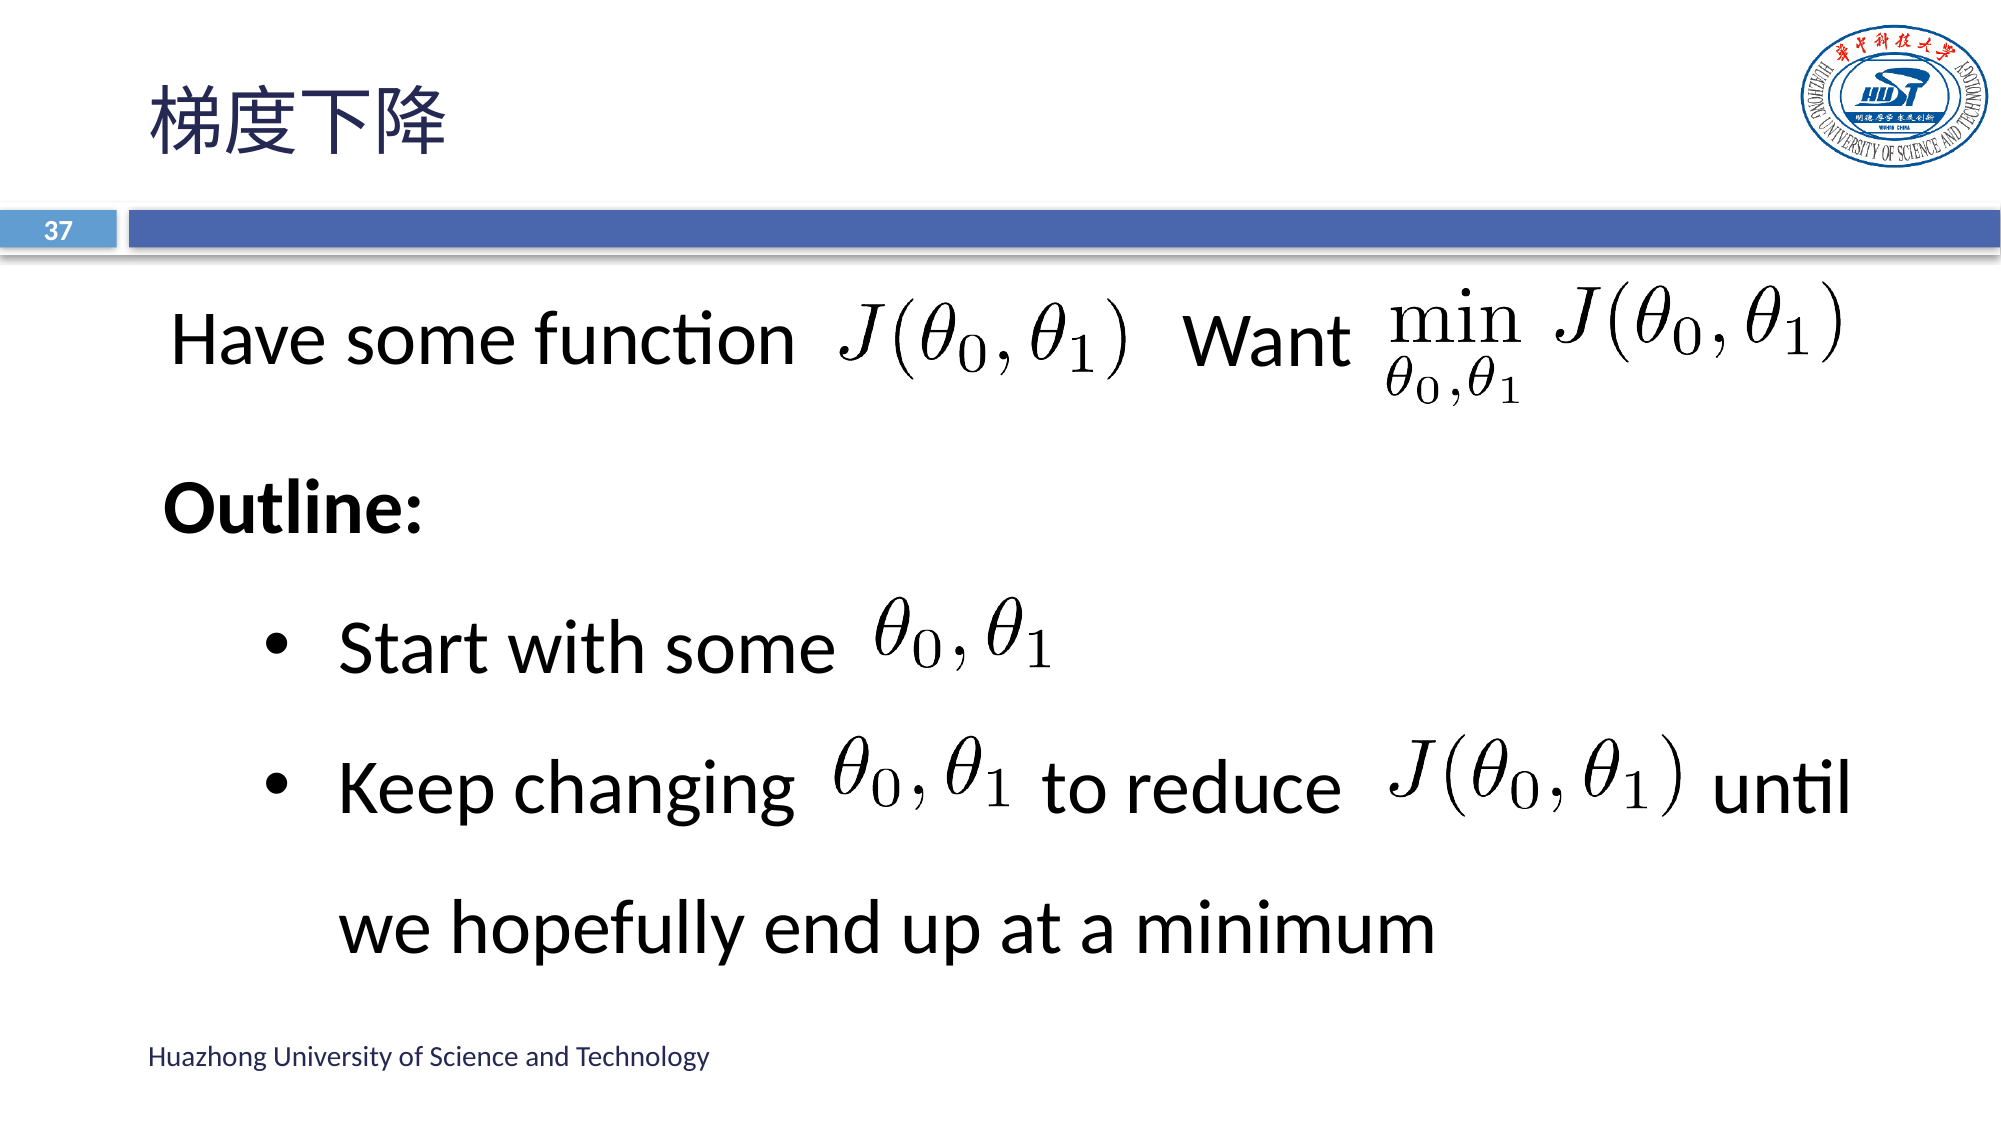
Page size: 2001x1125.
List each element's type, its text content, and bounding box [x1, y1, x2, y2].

text_box Want [1167, 281, 1383, 370]
text_box Have some function [155, 278, 814, 388]
text_box Outline: Start with some Keep changing to reduce until we hopefully end up at a minimum [117, 370, 1977, 1008]
picture [875, 595, 1050, 671]
picture [834, 735, 1010, 810]
picture [839, 297, 1126, 380]
title 梯度下降 [133, 37, 1918, 200]
picture [1386, 281, 1841, 407]
picture [1789, 12, 2000, 178]
footer Huazhong University of Science and Technology [133, 1024, 1319, 1085]
picture [1389, 733, 1681, 818]
slide_number 37 [0, 208, 117, 249]
